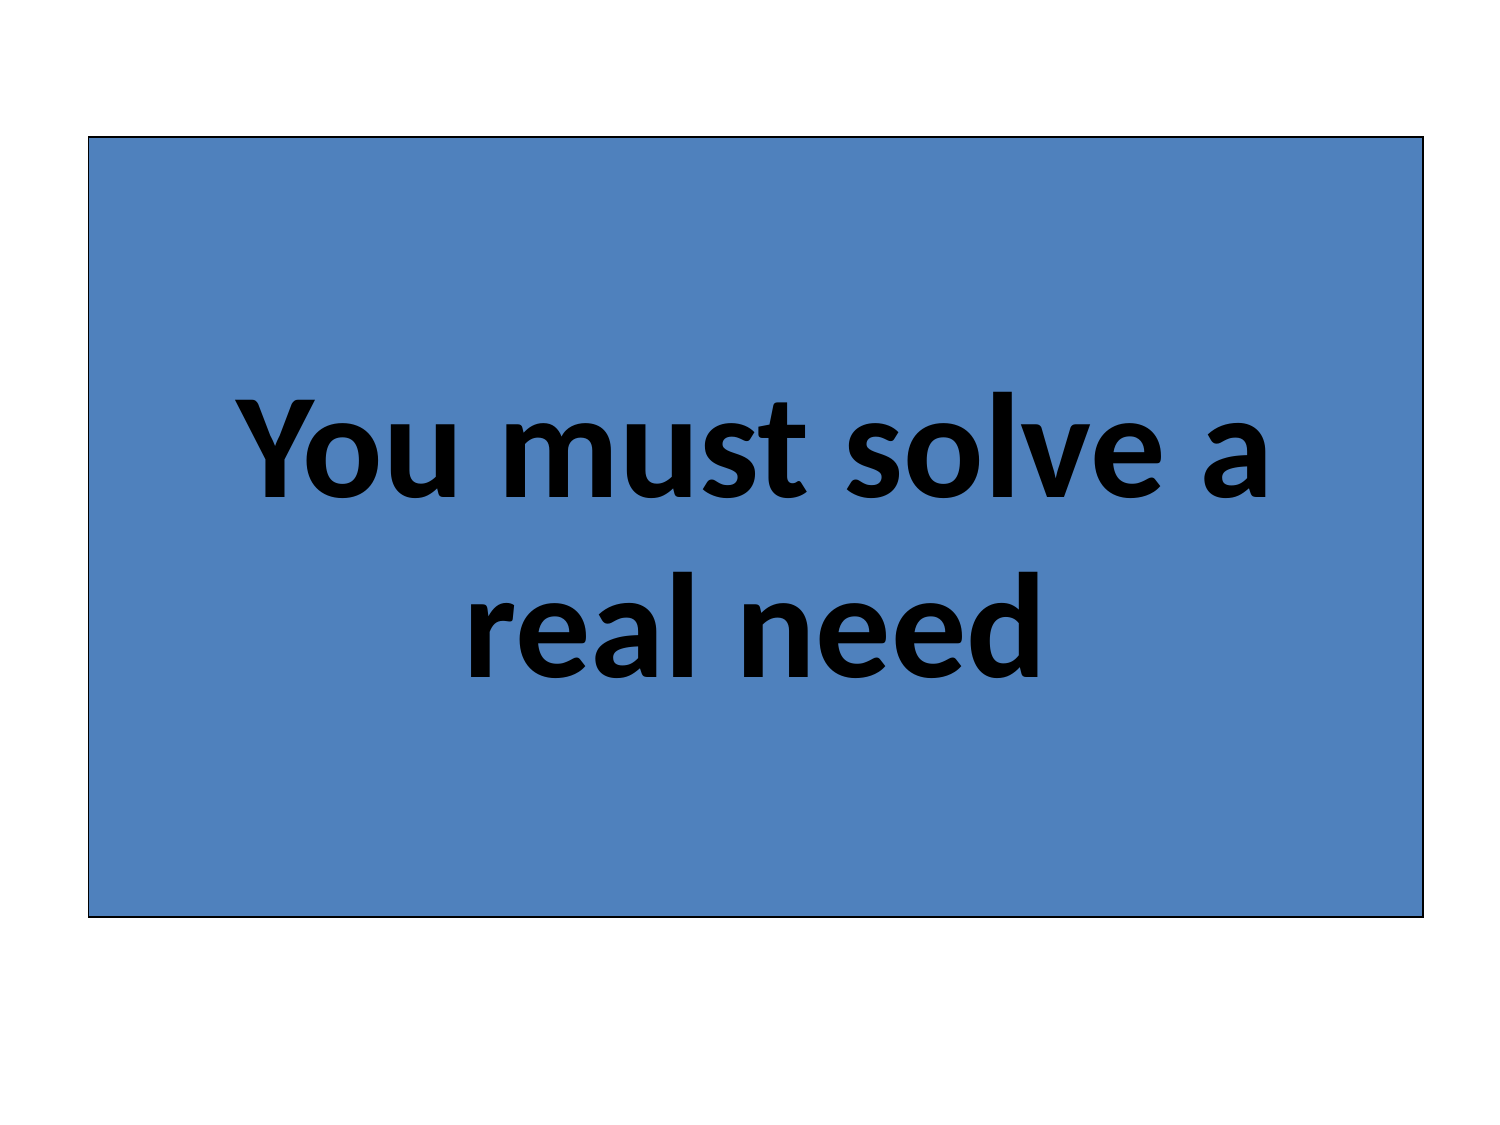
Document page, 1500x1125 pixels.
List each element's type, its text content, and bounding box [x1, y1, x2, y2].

text_box You must solve a real need [88, 137, 1424, 917]
